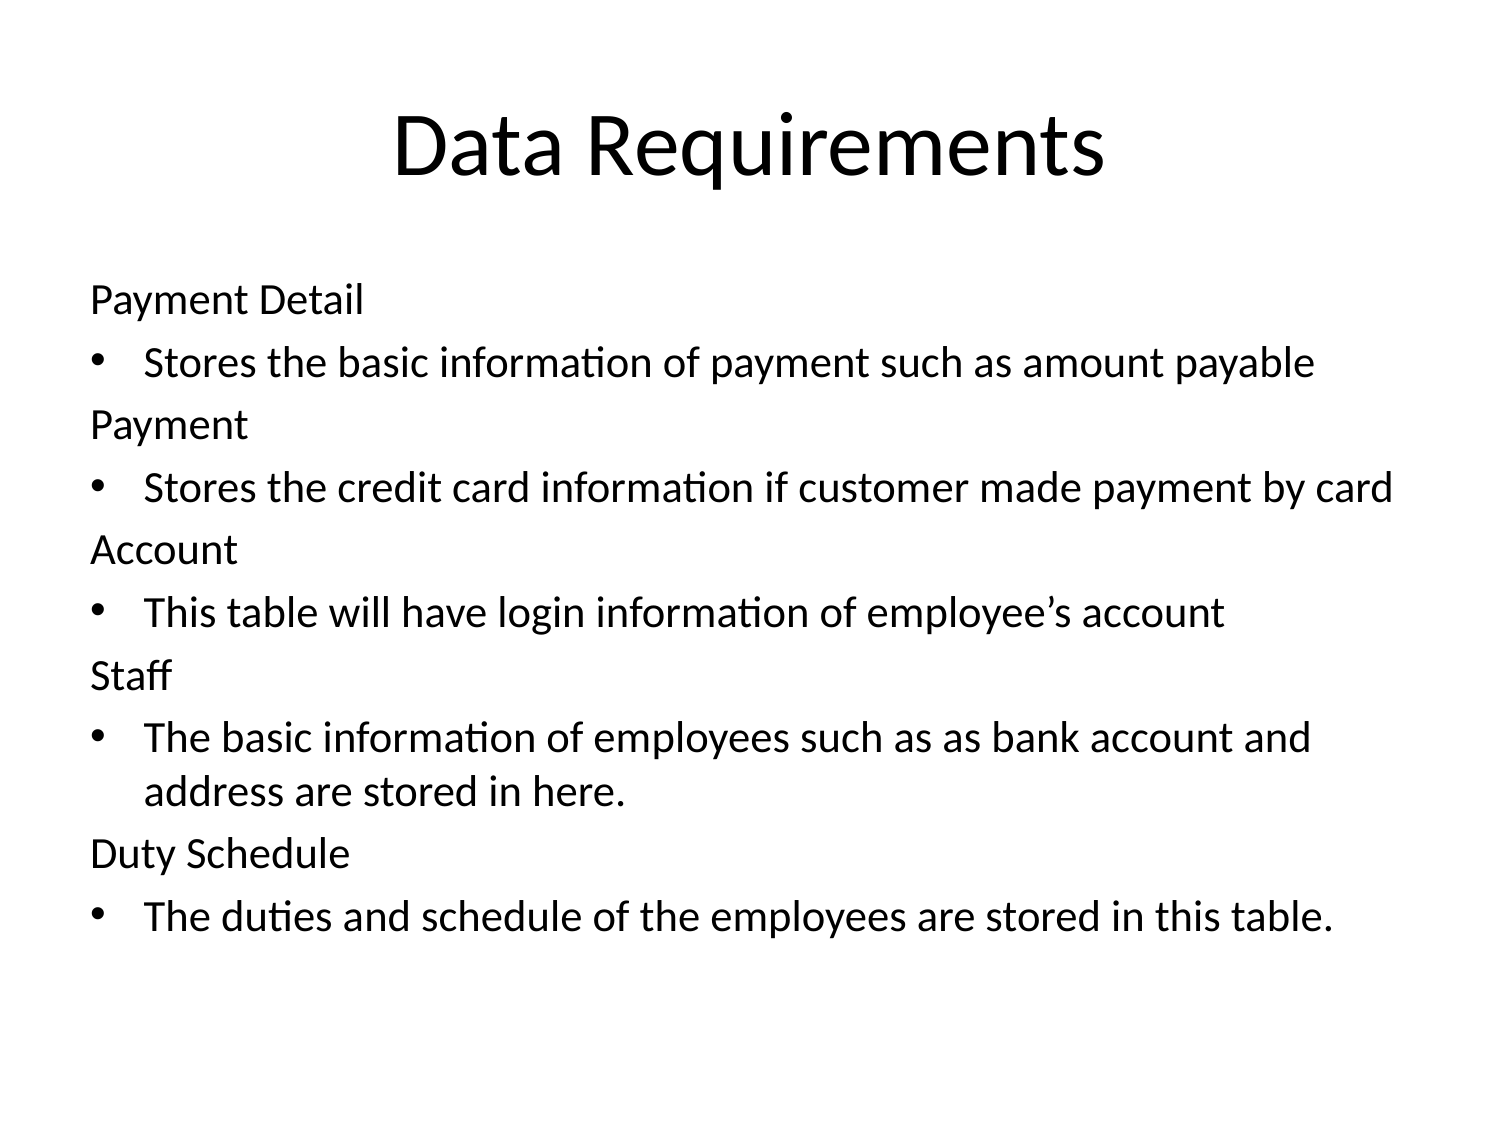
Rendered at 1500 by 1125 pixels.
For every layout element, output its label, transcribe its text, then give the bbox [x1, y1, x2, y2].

list Payment Detail Stores the basic information of payment such as amount payable Payment Stores the credit card information if customer made payment by card Account This table will have login information of employee’s account Staff The basic information of employees such as as bank account and address are stored in here. Duty Schedule The duties and schedule of the employees are stored in this table. [75, 262, 1425, 1005]
title Data Requirements [75, 45, 1425, 233]
